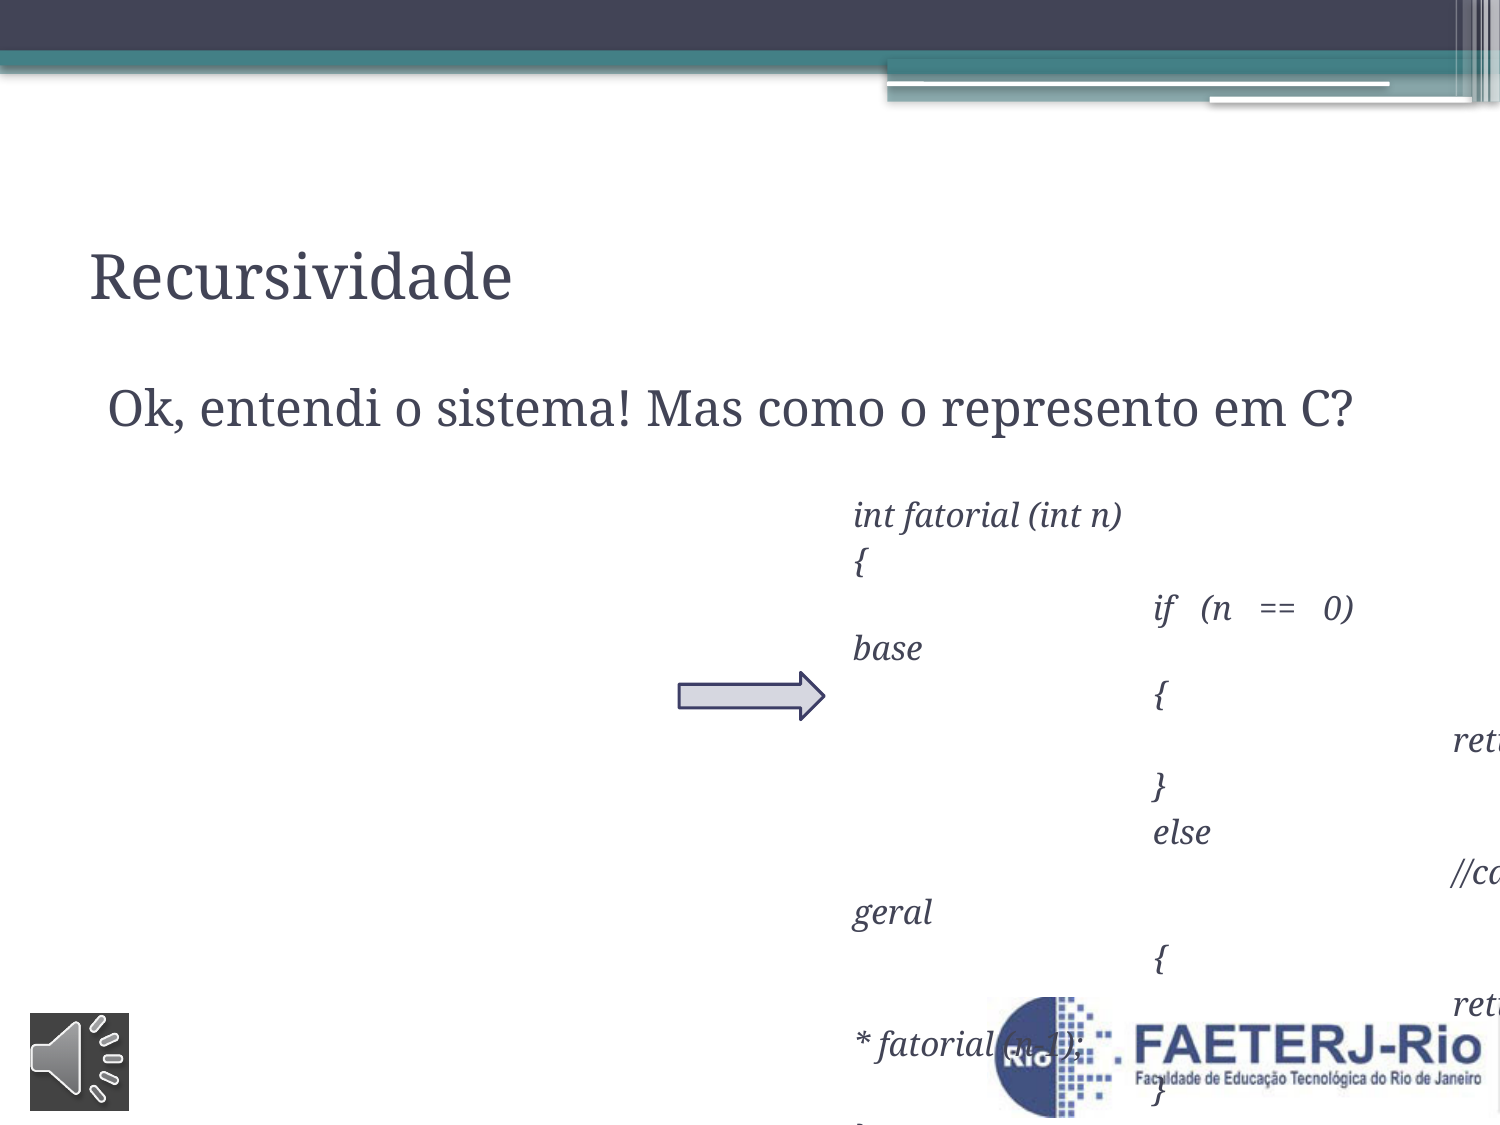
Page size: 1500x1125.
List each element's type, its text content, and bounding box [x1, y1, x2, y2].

text_box [677, 670, 826, 722]
title Recursividade [75, 187, 1425, 363]
picture [29, 1011, 130, 1113]
picture [987, 996, 1500, 1118]
text_box int fatorial (int n) { if (n == 0) //caso base { return 1; } else //caso geral { return n * fatorial (n-1); } } [652, 420, 1500, 1125]
